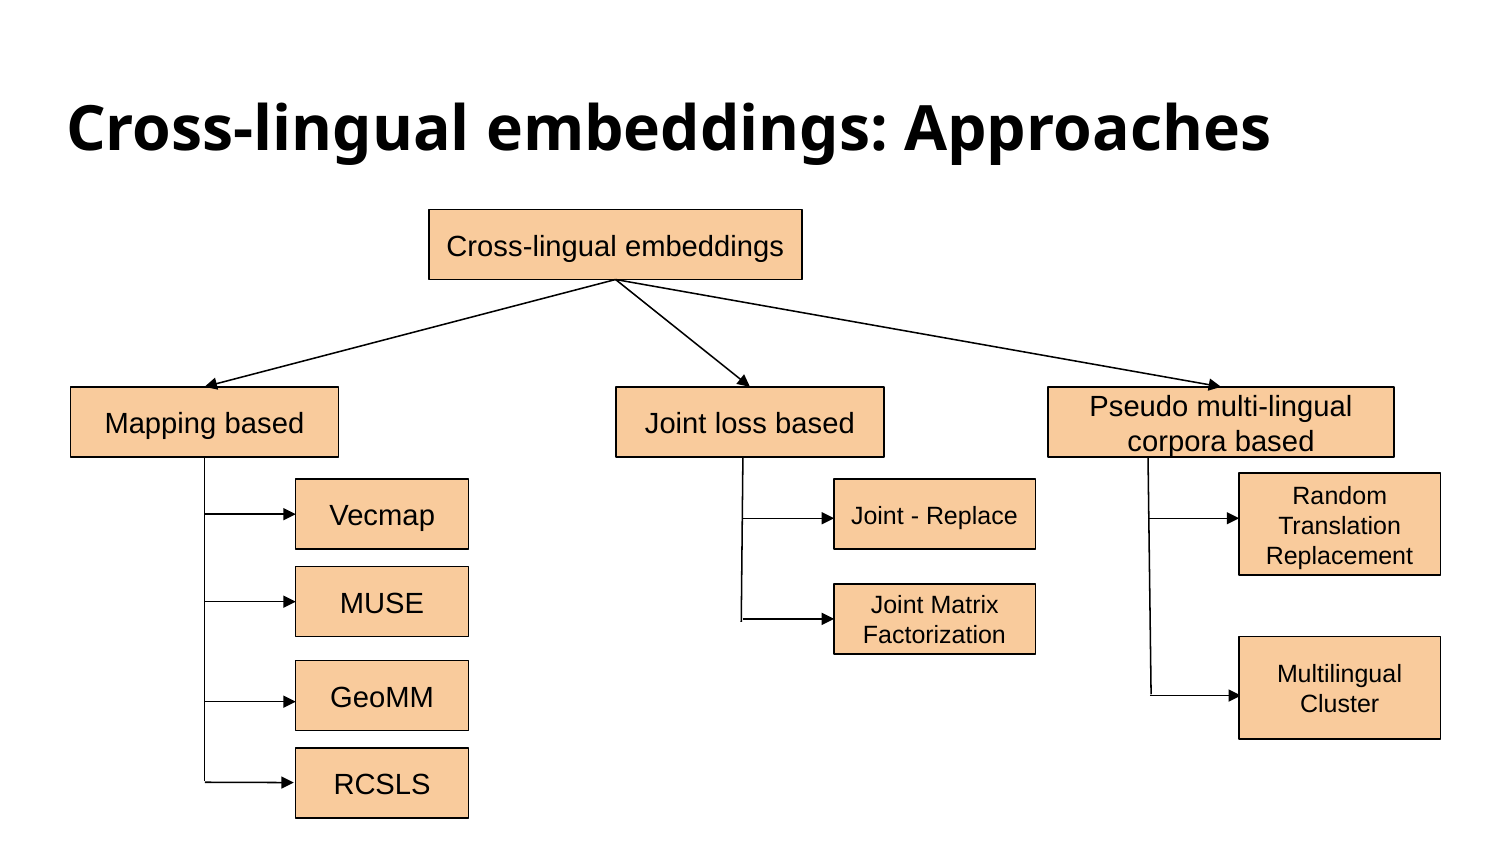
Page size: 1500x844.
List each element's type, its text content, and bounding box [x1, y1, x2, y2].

text_box Vecmap [295, 479, 469, 550]
text_box Joint - Replace [834, 479, 1036, 550]
text_box Joint Matrix Factorization [834, 583, 1036, 654]
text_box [740, 456, 744, 623]
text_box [204, 279, 612, 388]
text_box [615, 279, 751, 388]
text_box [1147, 456, 1152, 518]
text_box Joint loss based [615, 395, 884, 457]
text_box Cross-lingual embeddings [428, 209, 803, 277]
text_box Pseudo multi-lingual corpora based [1048, 386, 1394, 457]
title Cross-lingual embeddings: Approaches [51, 72, 1449, 176]
text_box Mapping based [70, 386, 339, 457]
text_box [1147, 524, 1152, 695]
text_box MUSE [295, 566, 469, 637]
text_box Multilingual Cluster [1239, 636, 1441, 739]
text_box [751, 279, 1222, 388]
text_box Random Translation Replacement [1239, 473, 1441, 576]
text_box GeoMM [295, 660, 469, 731]
text_box RCSLS [295, 747, 469, 819]
